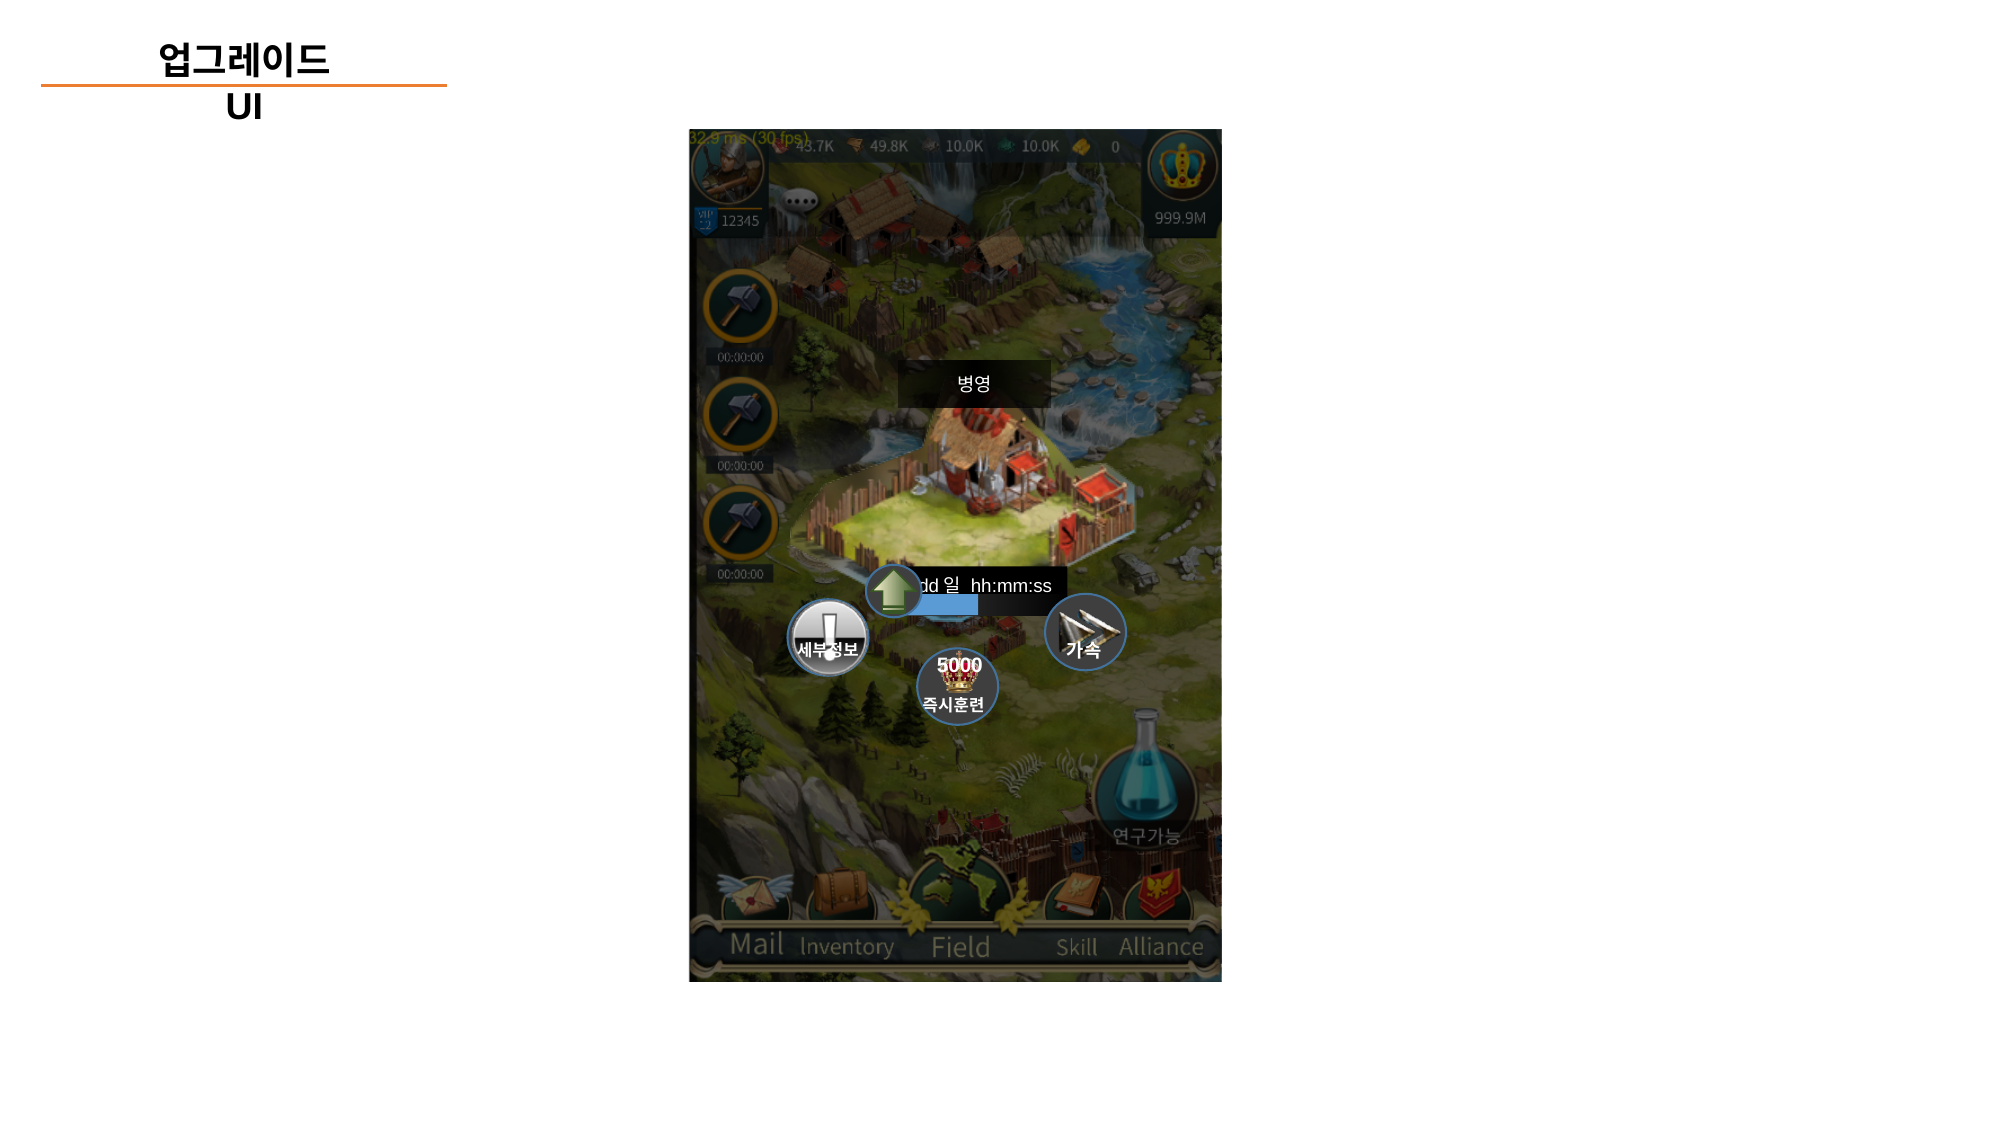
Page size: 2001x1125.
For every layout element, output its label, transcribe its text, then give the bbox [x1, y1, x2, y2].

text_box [1044, 587, 1135, 678]
picture [689, 129, 1222, 983]
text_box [865, 564, 1068, 618]
text_box 업그레이드 UI [135, 29, 354, 81]
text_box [789, 360, 1138, 594]
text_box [907, 644, 1005, 726]
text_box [778, 595, 879, 685]
